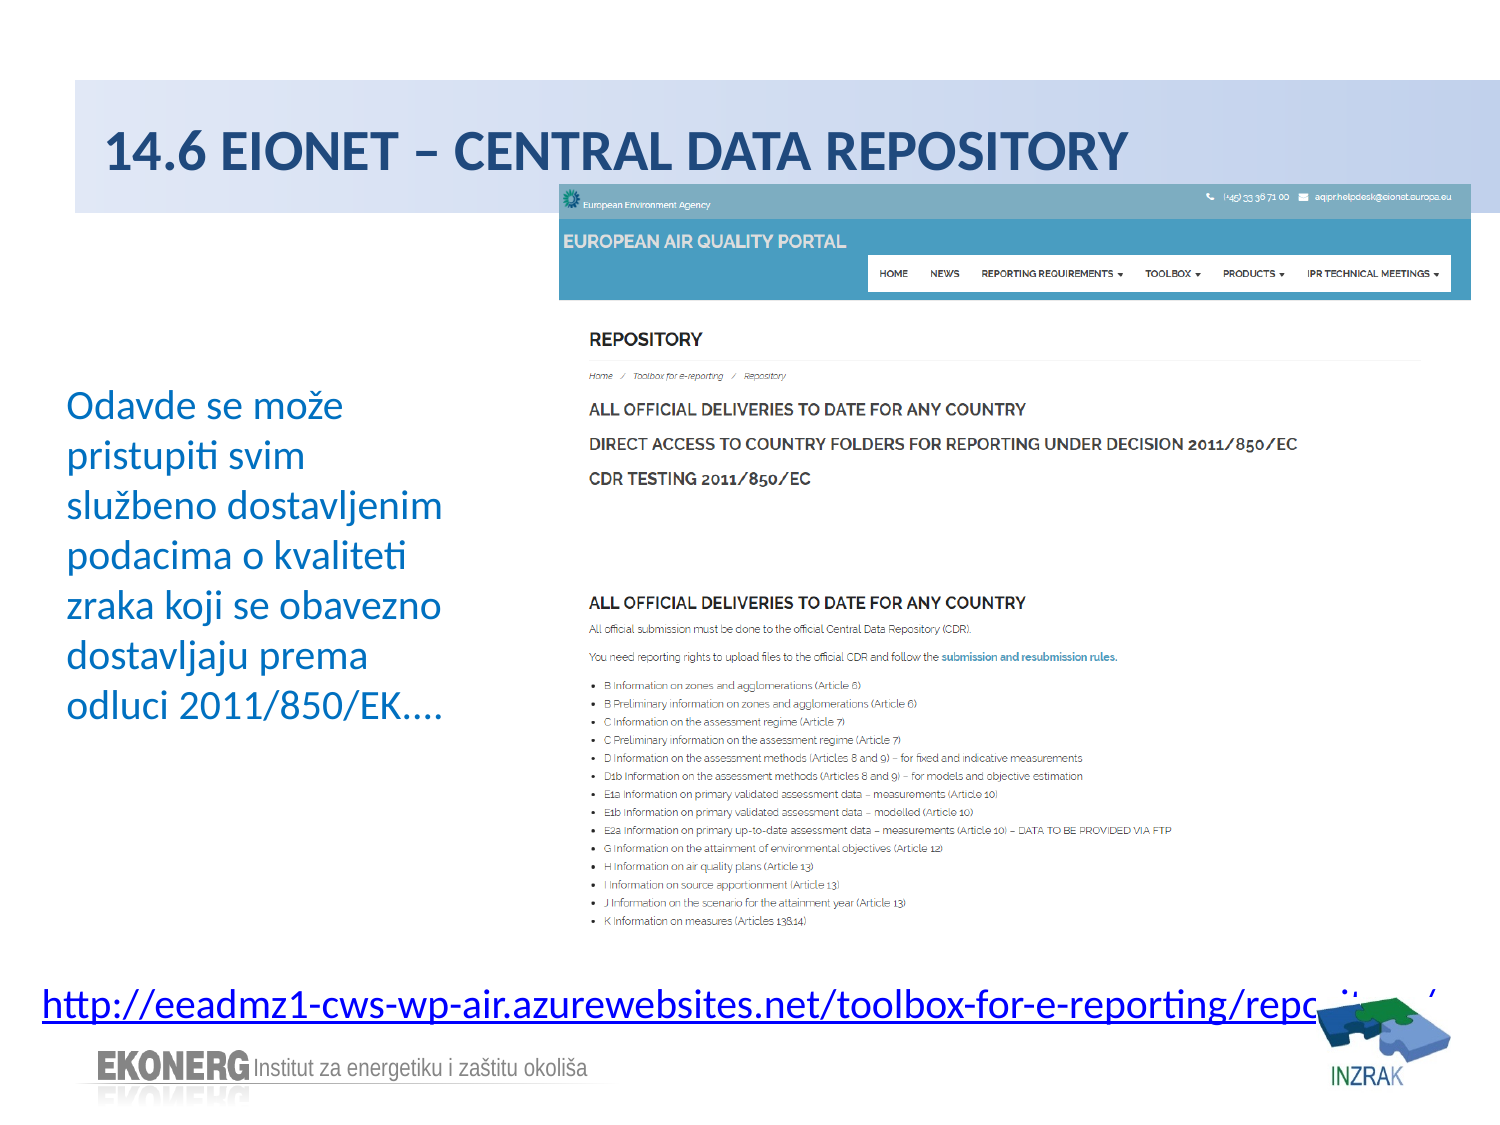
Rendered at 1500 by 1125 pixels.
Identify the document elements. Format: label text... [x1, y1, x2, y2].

text_box http://eeadmz1-cws-wp-air.azurewebsites.net/toolbox-for-e-reporting/repository/ [26, 969, 1470, 1042]
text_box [61, 1038, 636, 1112]
picture [1315, 996, 1451, 1093]
text_box Odavde se može pristupiti svim službeno dostavljenim podacima o kvaliteti zraka koji se obavezno dostavljaju prema odluci 2011/850/EK.... [51, 370, 477, 781]
picture [558, 183, 1471, 940]
title 14.6 EIONET – CENTRAL DATA REPOSITORY [75, 80, 1500, 213]
